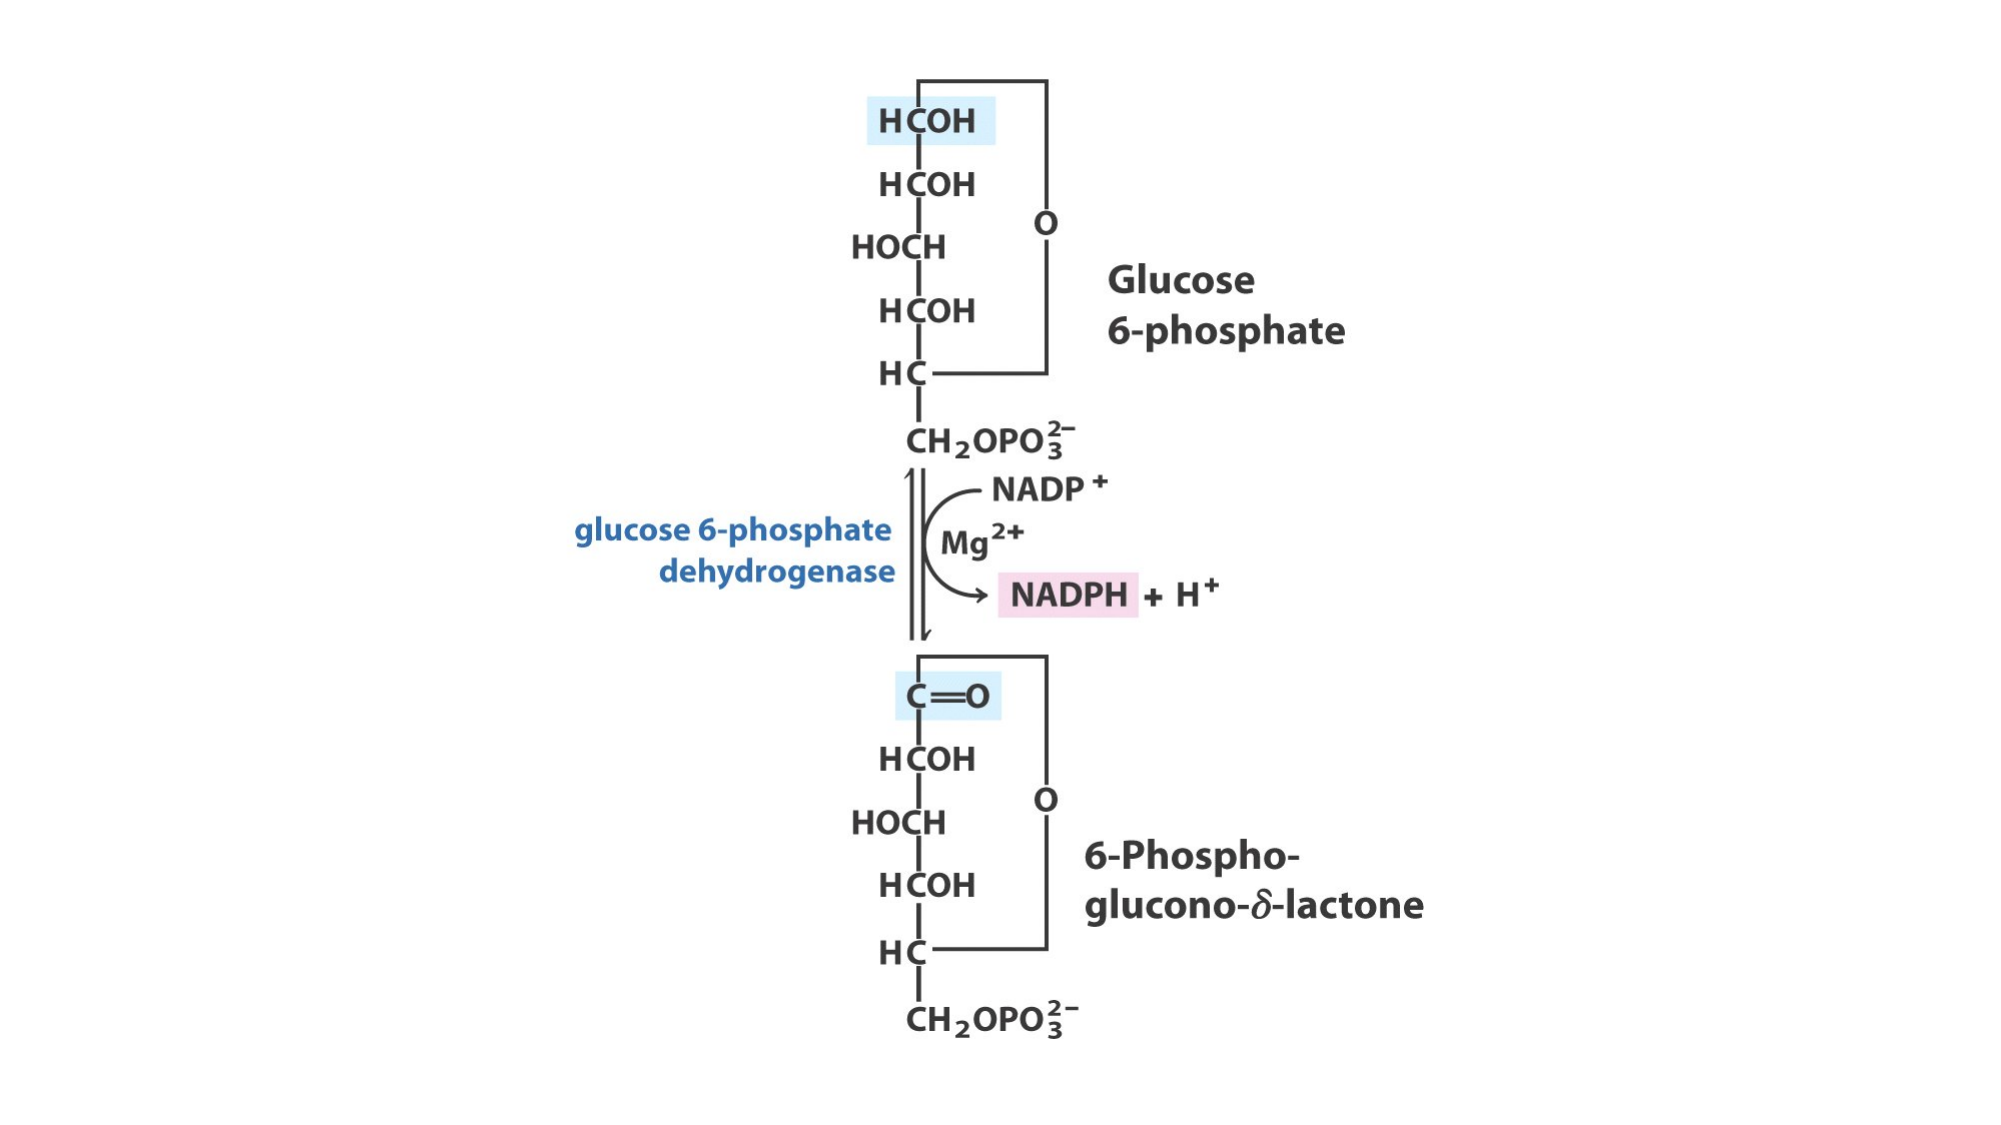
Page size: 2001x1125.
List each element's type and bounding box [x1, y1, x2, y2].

picture [551, 62, 1449, 1063]
